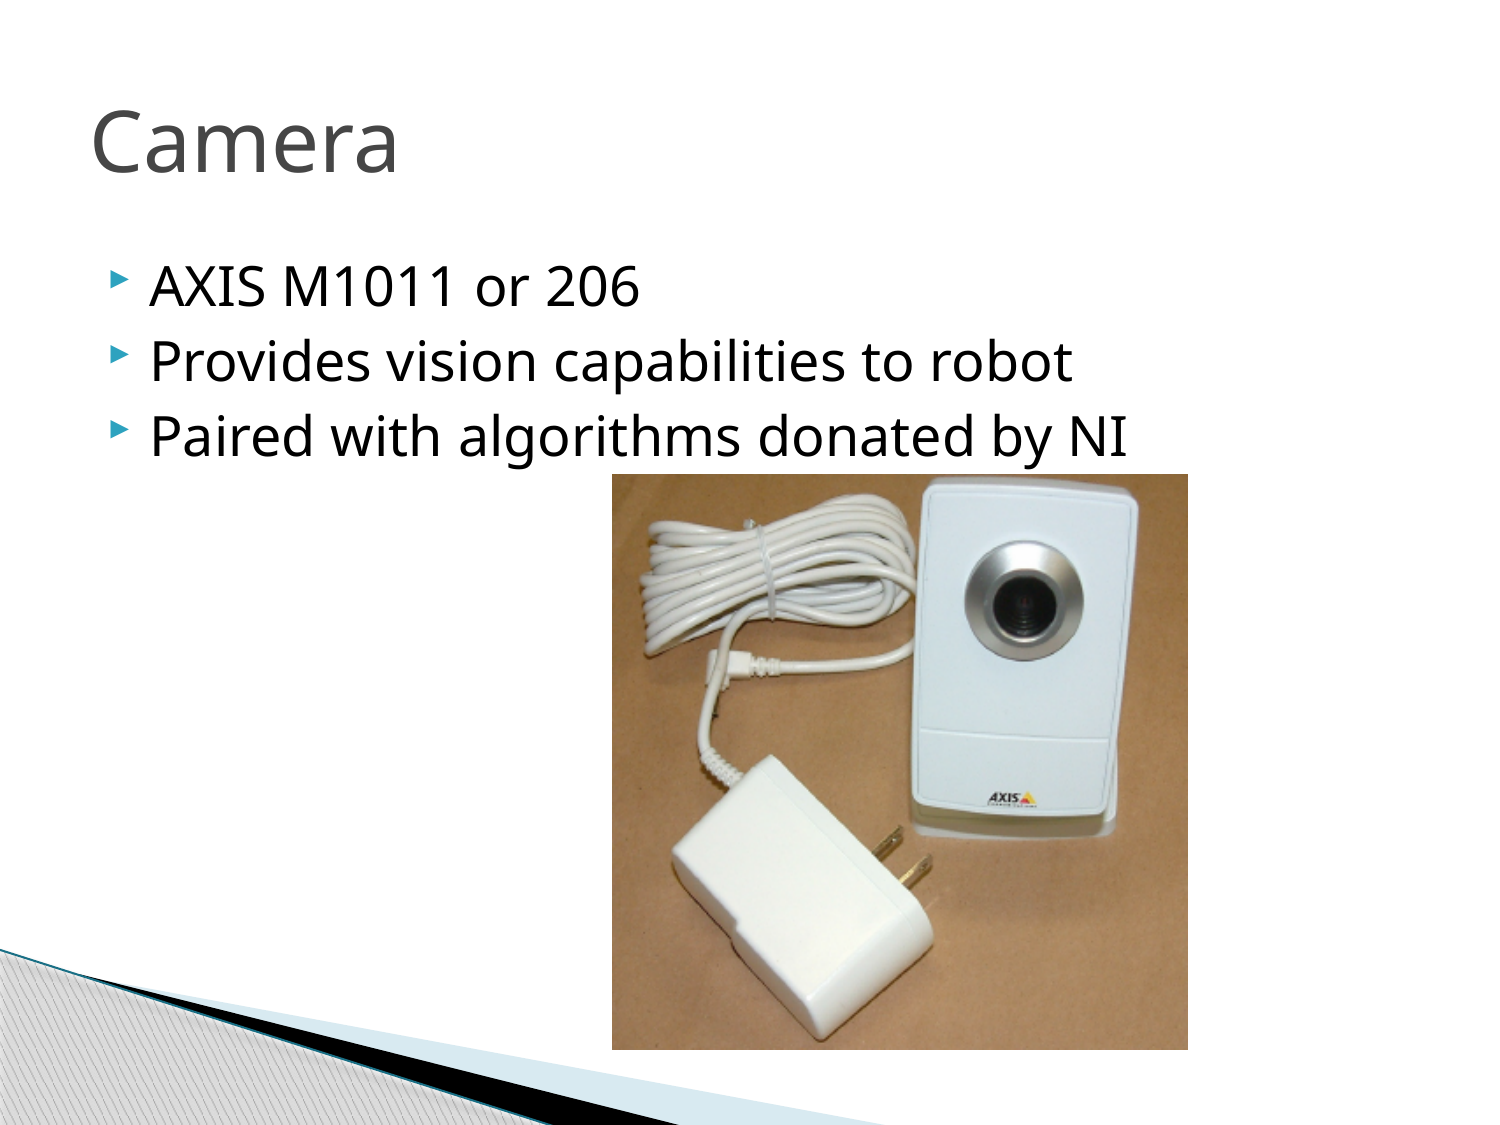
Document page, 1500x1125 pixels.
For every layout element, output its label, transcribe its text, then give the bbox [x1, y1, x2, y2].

list AXIS M1011 or 206 Provides vision capabilities to robot Paired with algorithms donated by NI [75, 243, 1425, 475]
picture [612, 474, 1188, 1051]
title Camera [75, 45, 1425, 233]
